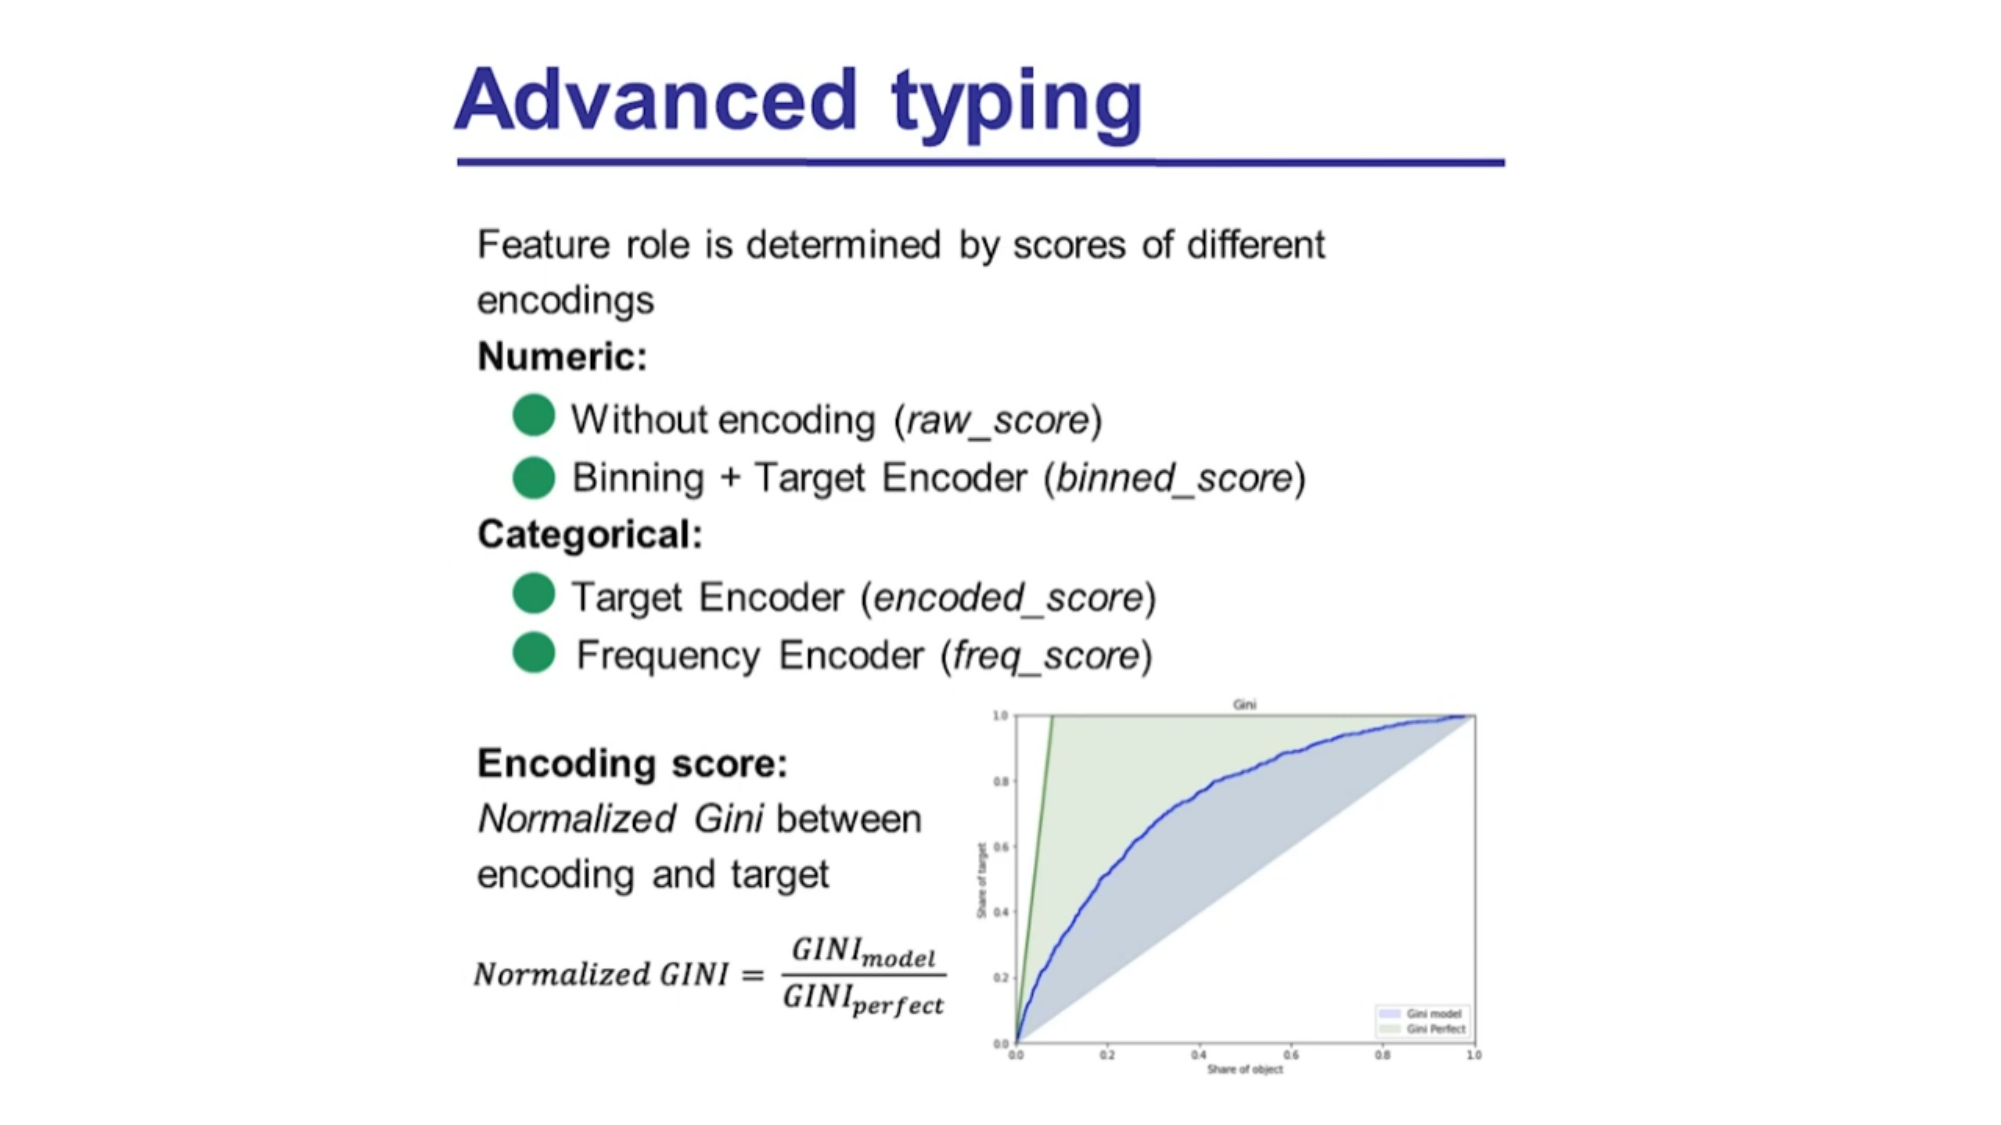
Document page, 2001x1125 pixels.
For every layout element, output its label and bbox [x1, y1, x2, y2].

picture [403, 41, 1539, 1083]
